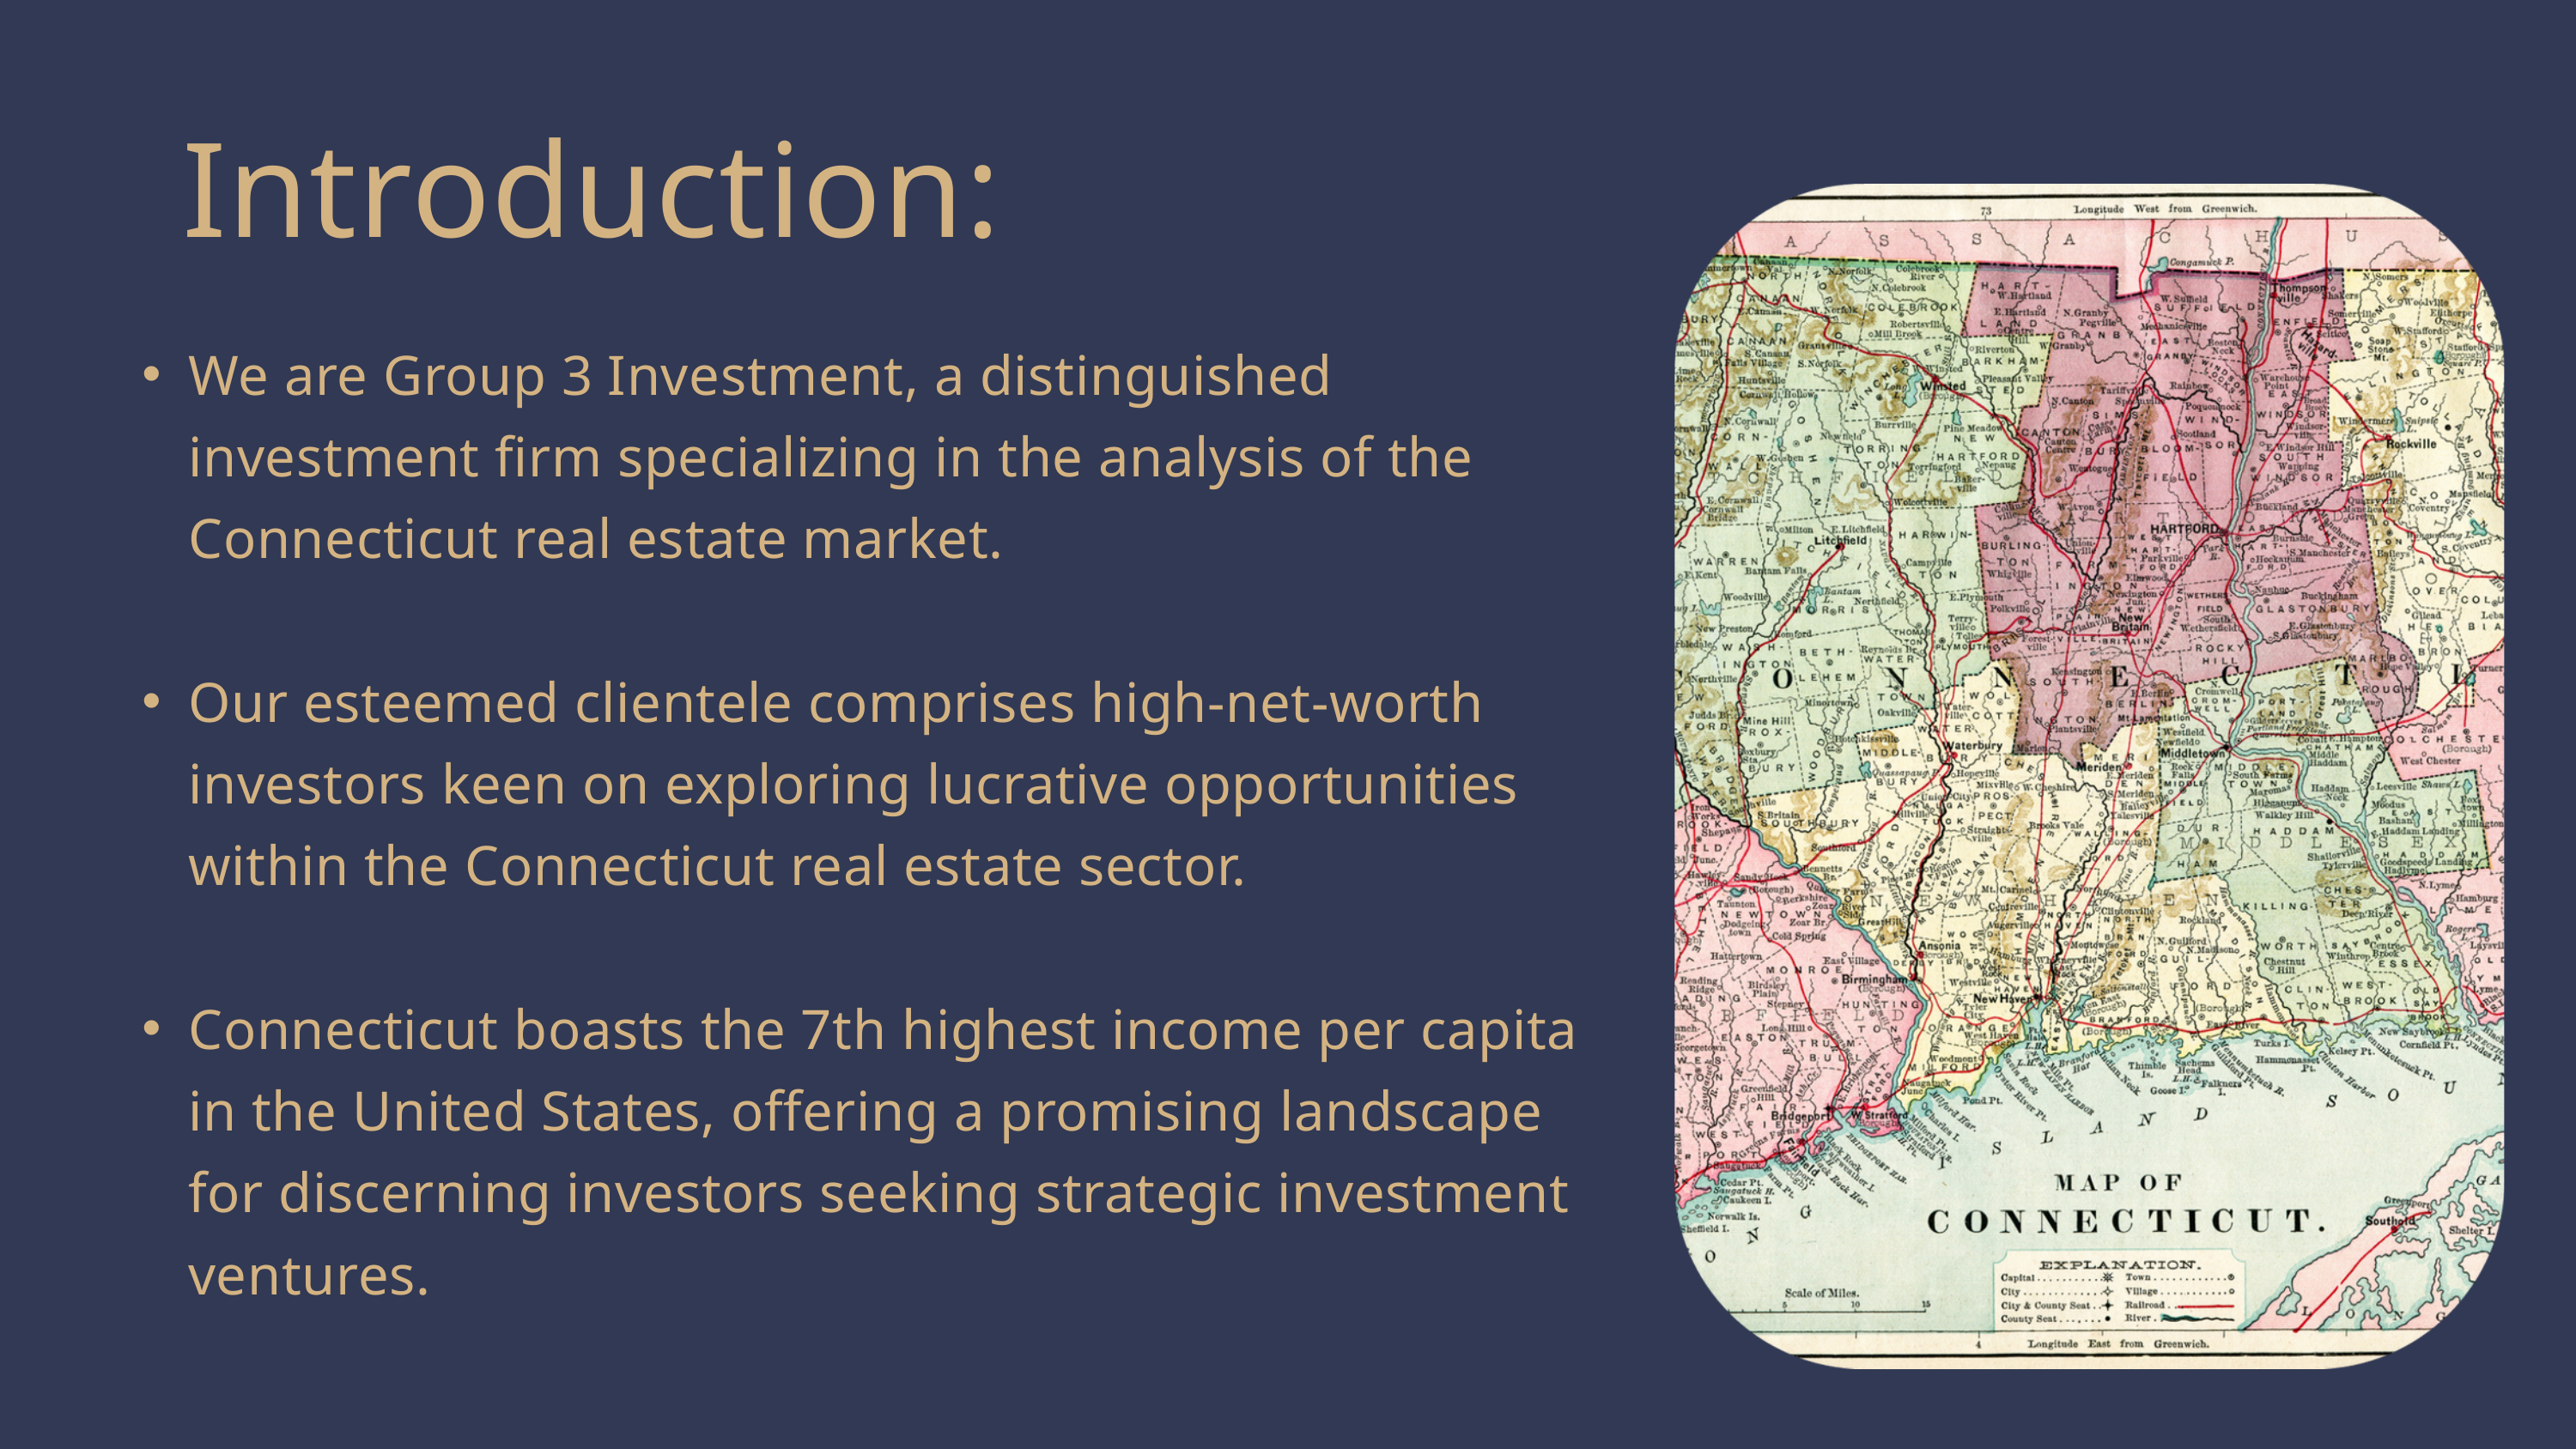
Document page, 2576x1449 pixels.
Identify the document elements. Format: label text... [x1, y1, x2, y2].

text_box Introduction: [144, 67, 1040, 264]
text_box [1674, 184, 2505, 1369]
text_box We are Group 3 Investment, a distinguished investment firm specializing in the analysis of the Connecticut real estate market. Our esteemed clientele comprises high-net-worth investors keen on exploring lucrative opportunities within the Connecticut real estate sector. Connecticut boasts the 7th highest income per capita in the United States, offering a promising landscape for discerning investors seeking strategic investment ventures. [95, 324, 1631, 1306]
